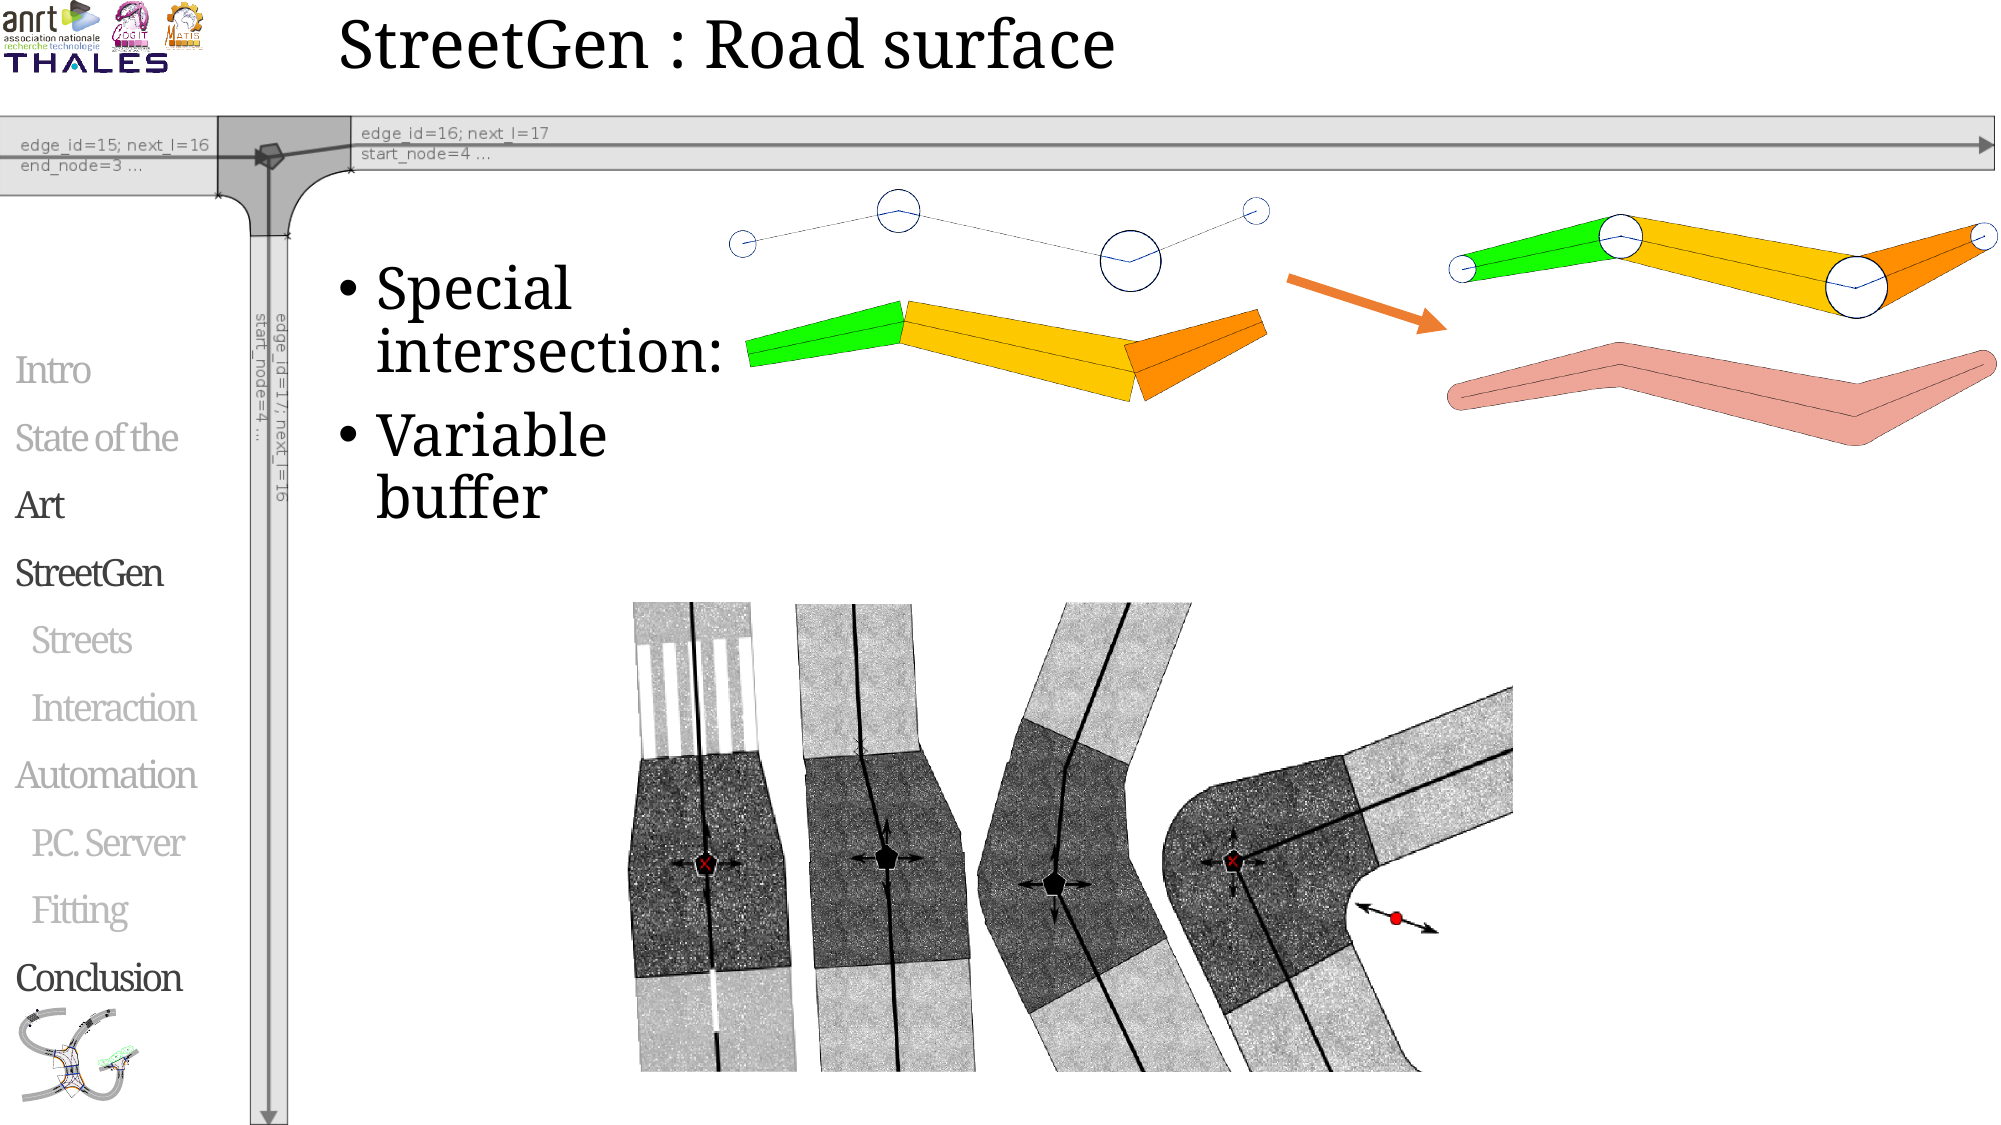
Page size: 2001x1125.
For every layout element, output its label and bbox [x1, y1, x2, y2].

text_box [1287, 277, 1448, 330]
picture [0, 0, 1998, 1125]
